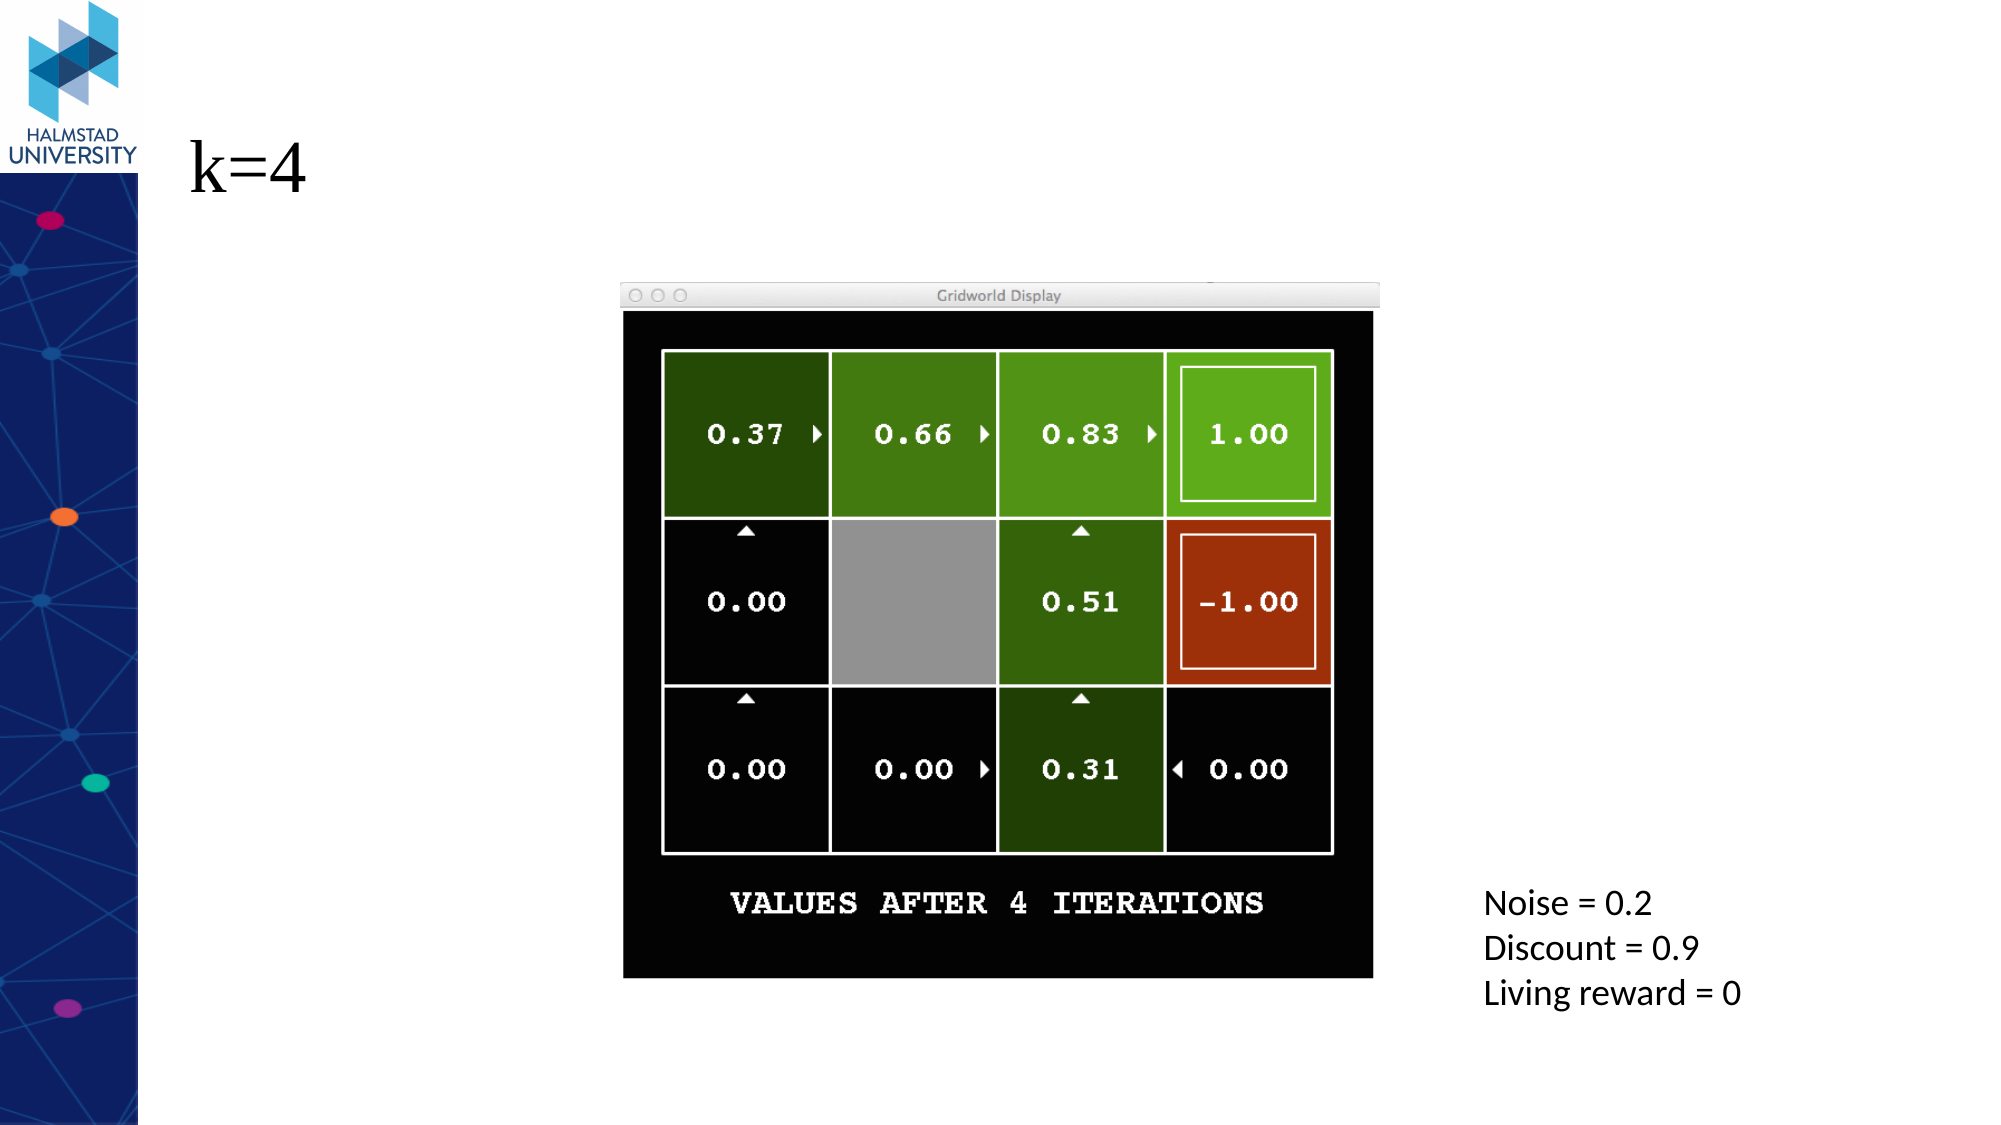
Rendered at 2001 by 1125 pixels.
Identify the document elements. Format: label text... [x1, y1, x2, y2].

title k=4 [174, 59, 1900, 278]
picture [620, 282, 1380, 985]
picture [0, 0, 145, 1125]
text_box Noise = 0.2 Discount = 0.9 Living reward = 0 [1468, 870, 1841, 1021]
